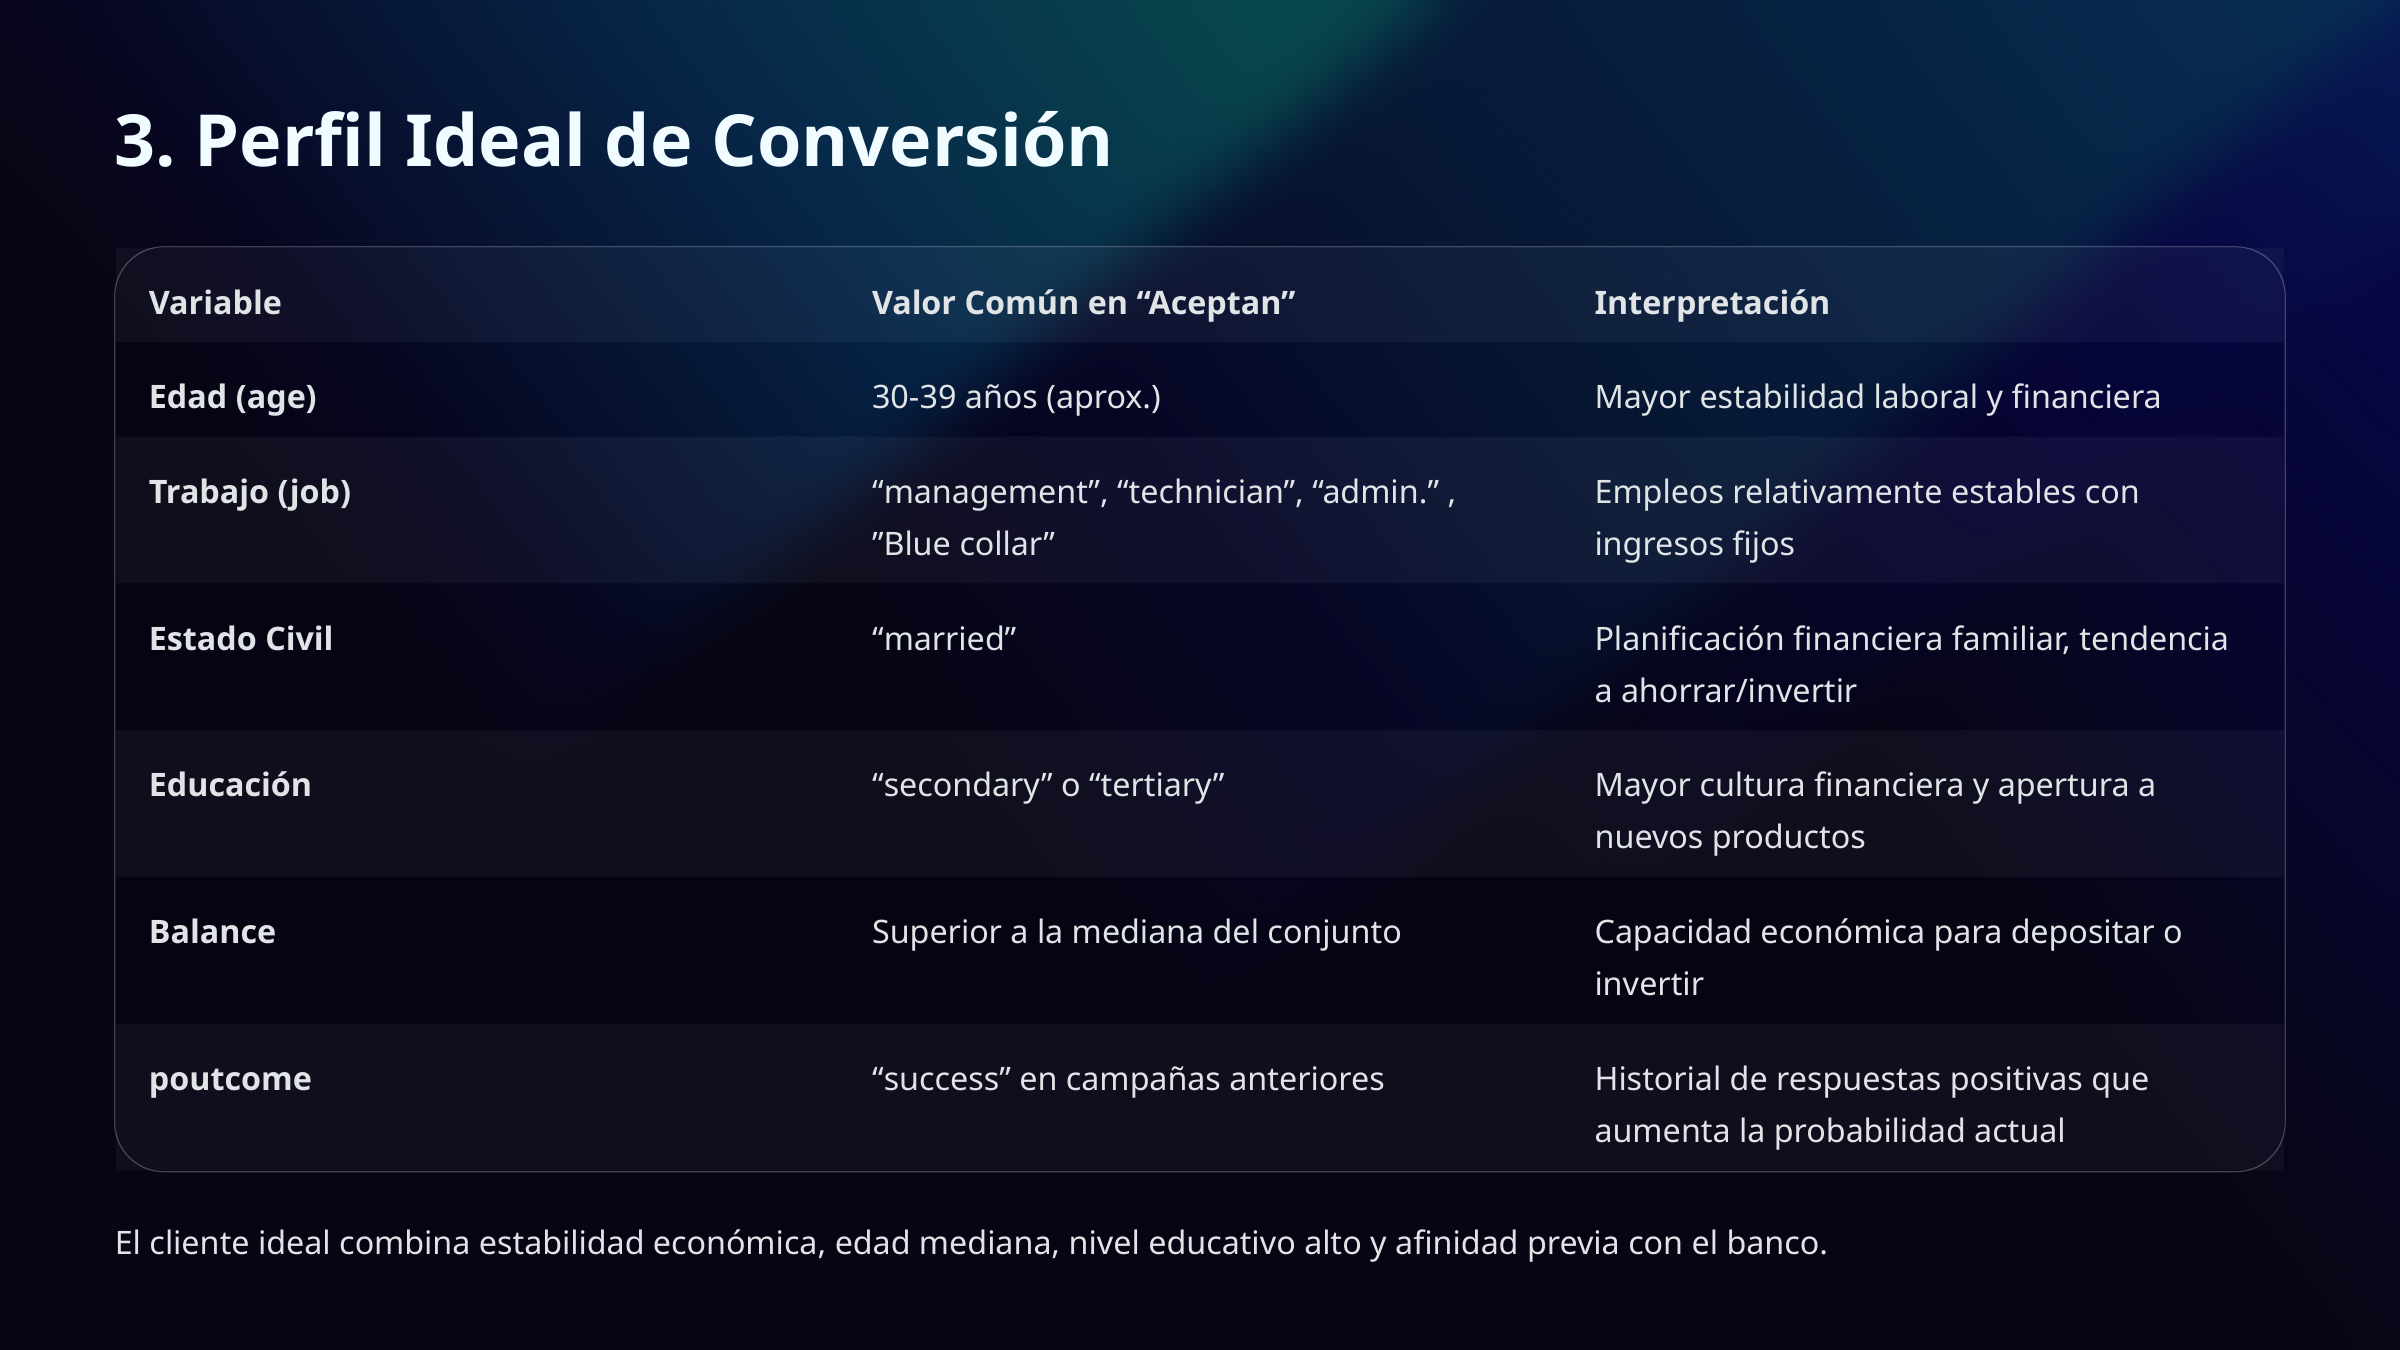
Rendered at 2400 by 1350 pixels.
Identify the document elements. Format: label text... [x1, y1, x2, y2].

text_box Mayor estabilidad laboral y financiera [1594, 363, 2251, 416]
text_box Estado Civil [149, 604, 806, 657]
text_box Edad (age) [149, 363, 806, 416]
text_box Empleos relativamente estables con ingresos fijos [1594, 457, 2251, 563]
text_box [116, 1023, 2284, 1171]
text_box Superior a la mediana del conjunto [872, 897, 1528, 951]
text_box [116, 248, 2284, 342]
text_box [116, 730, 2284, 876]
text_box El cliente ideal combina estabilidad económica, edad mediana, nivel educativo alto y afinidad previa con el banco. [114, 1208, 2286, 1261]
text_box [116, 342, 2284, 436]
text_box Variable [149, 268, 806, 322]
text_box Mayor cultura financiera y apertura a nuevos productos [1594, 751, 2251, 857]
text_box [116, 876, 2284, 1023]
text_box “secondary” o “tertiary” [872, 751, 1528, 804]
text_box Planificación financiera familiar, tendencia a ahorrar/invertir [1594, 604, 2251, 710]
text_box Educación [149, 751, 806, 804]
text_box Capacidad económica para depositar o invertir [1594, 897, 2251, 1003]
text_box Balance [149, 897, 806, 951]
text_box “management”, “technician”, “admin.” , ”Blue collar” [872, 457, 1528, 563]
text_box “success” en campañas anteriores [872, 1044, 1528, 1097]
text_box [116, 583, 2284, 730]
text_box “married” [872, 604, 1528, 657]
text_box Valor Común en “Aceptan” [872, 268, 1528, 322]
text_box Historial de respuestas positivas que aumenta la probabilidad actual [1594, 1044, 2251, 1150]
text_box Interpretación [1594, 268, 2251, 322]
text_box Trabajo (job) [149, 457, 806, 510]
text_box 3. Perfil Ideal de Conversión [114, 90, 1061, 182]
text_box [116, 436, 2284, 583]
text_box poutcome [149, 1044, 806, 1097]
text_box 30-39 años (aprox.) [872, 363, 1528, 416]
